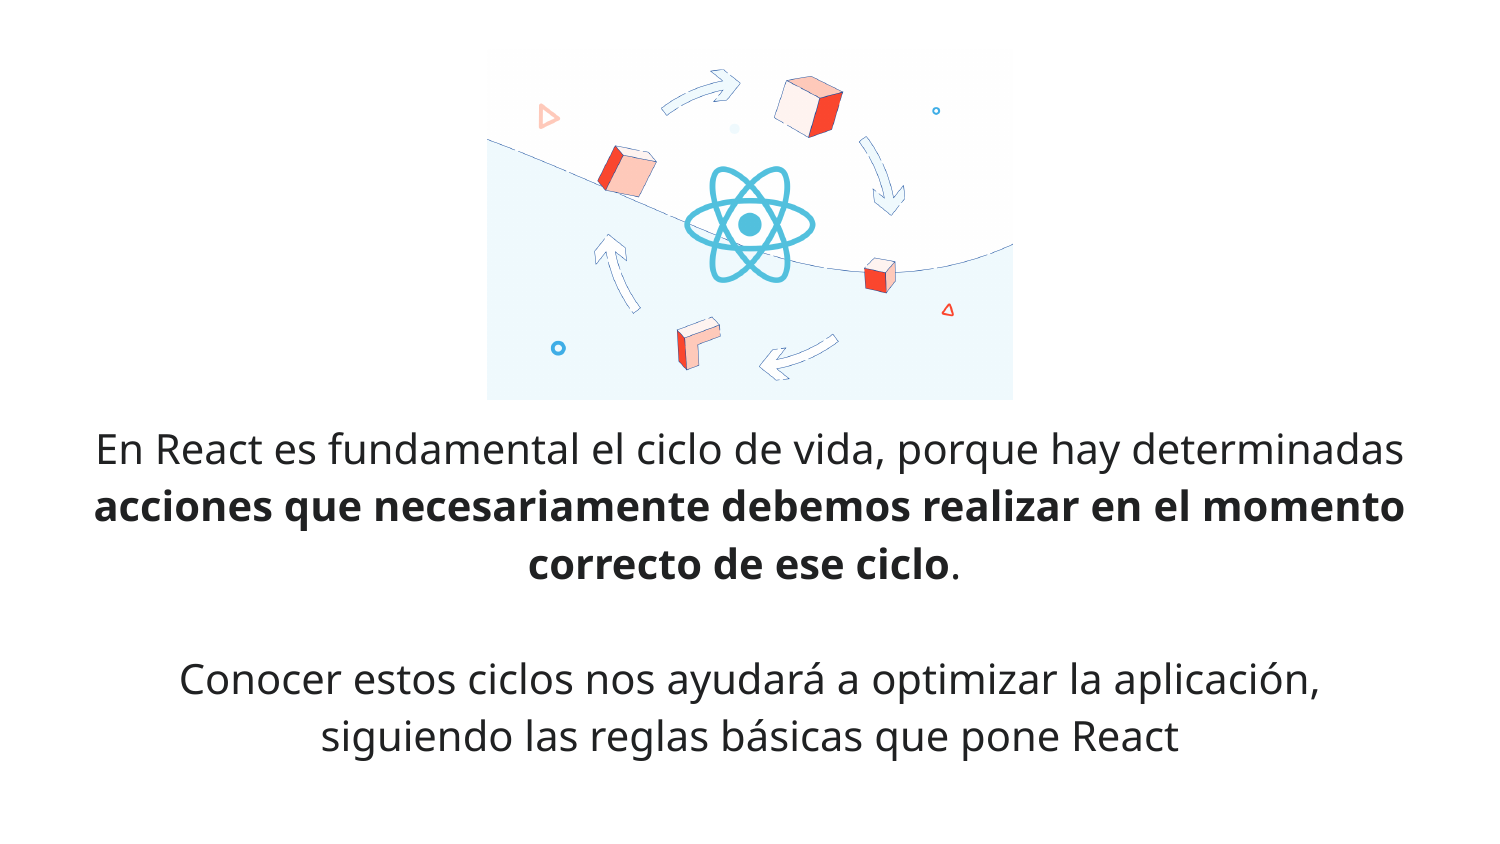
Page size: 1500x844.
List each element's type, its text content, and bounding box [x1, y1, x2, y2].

picture [487, 49, 1013, 401]
text_box En React es fundamental el ciclo de vida, porque hay determinadas acciones que necesariamente debemos realizar en el momento correcto de ese ciclo. Conocer estos ciclos nos ayudará a optimizar la aplicación, siguiendo las reglas básicas que pone React [67, 400, 1433, 800]
